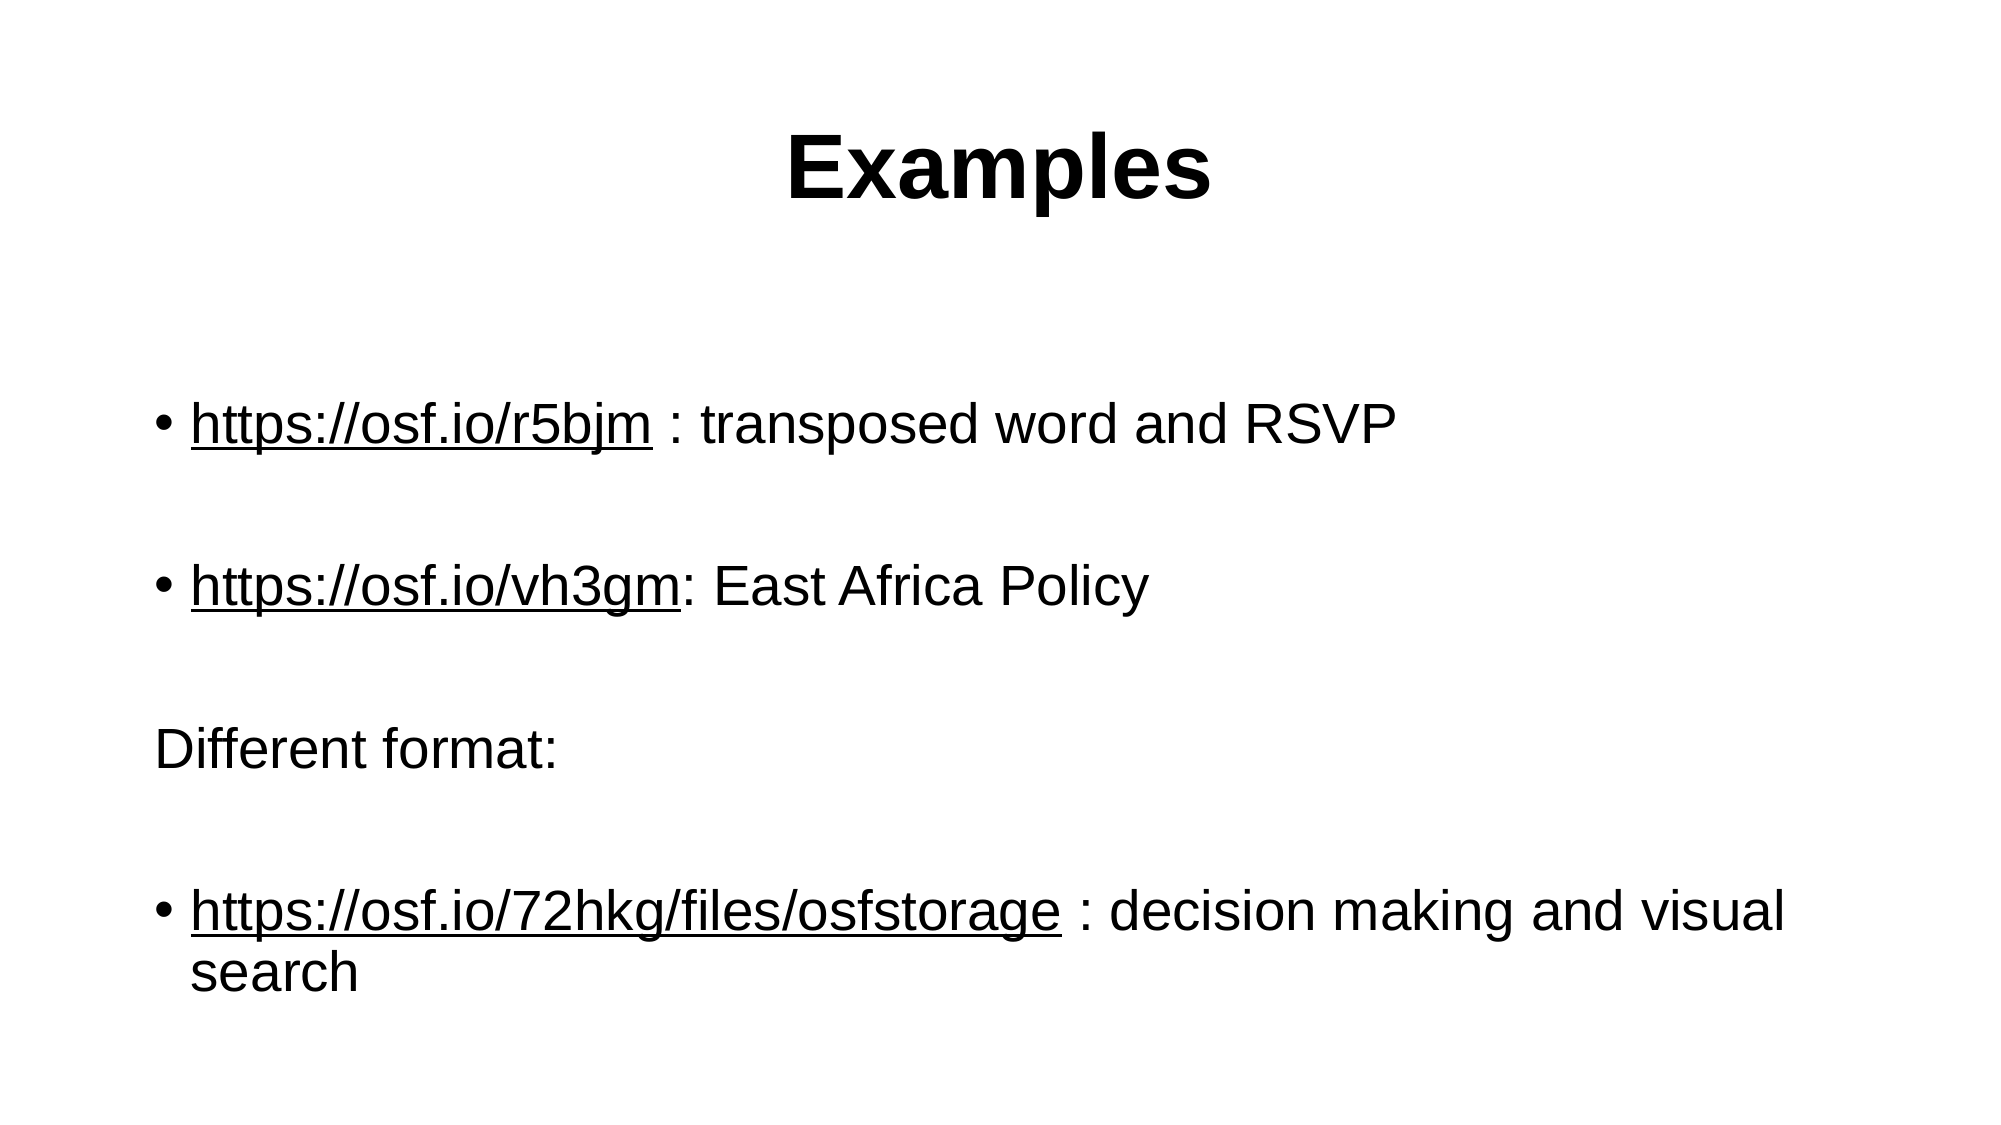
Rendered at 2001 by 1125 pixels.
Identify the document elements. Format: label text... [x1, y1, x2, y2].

title Examples [137, 59, 1863, 278]
list https://osf.io/r5bjm : transposed word and RSVP https://osf.io/vh3gm: East Africa Policy Different format: https://osf.io/72hkg/files/osfstorage : decision making and visual search [139, 299, 1865, 1014]
